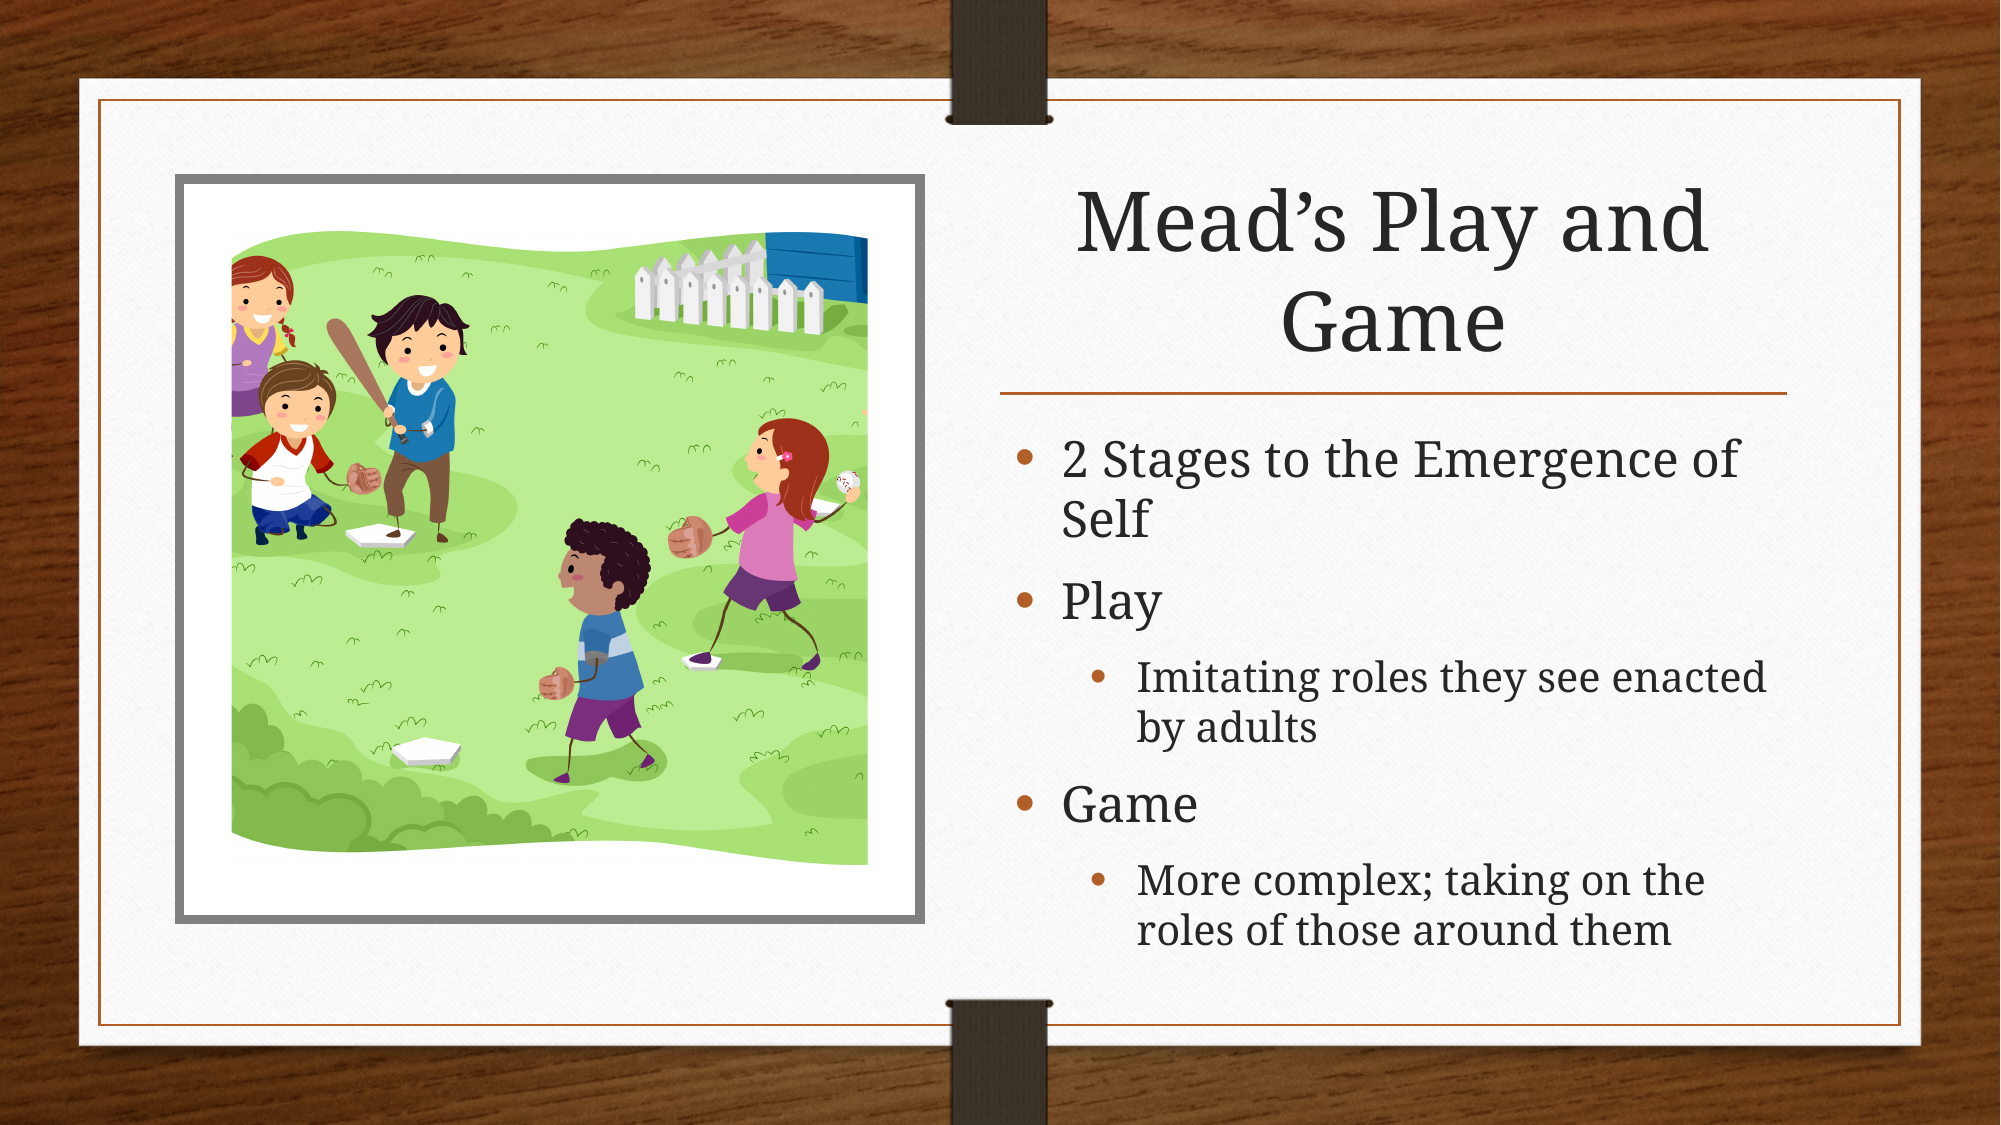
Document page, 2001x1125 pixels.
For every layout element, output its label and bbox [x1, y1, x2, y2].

list [231, 231, 868, 865]
text_box [0, 0, 2000, 1125]
